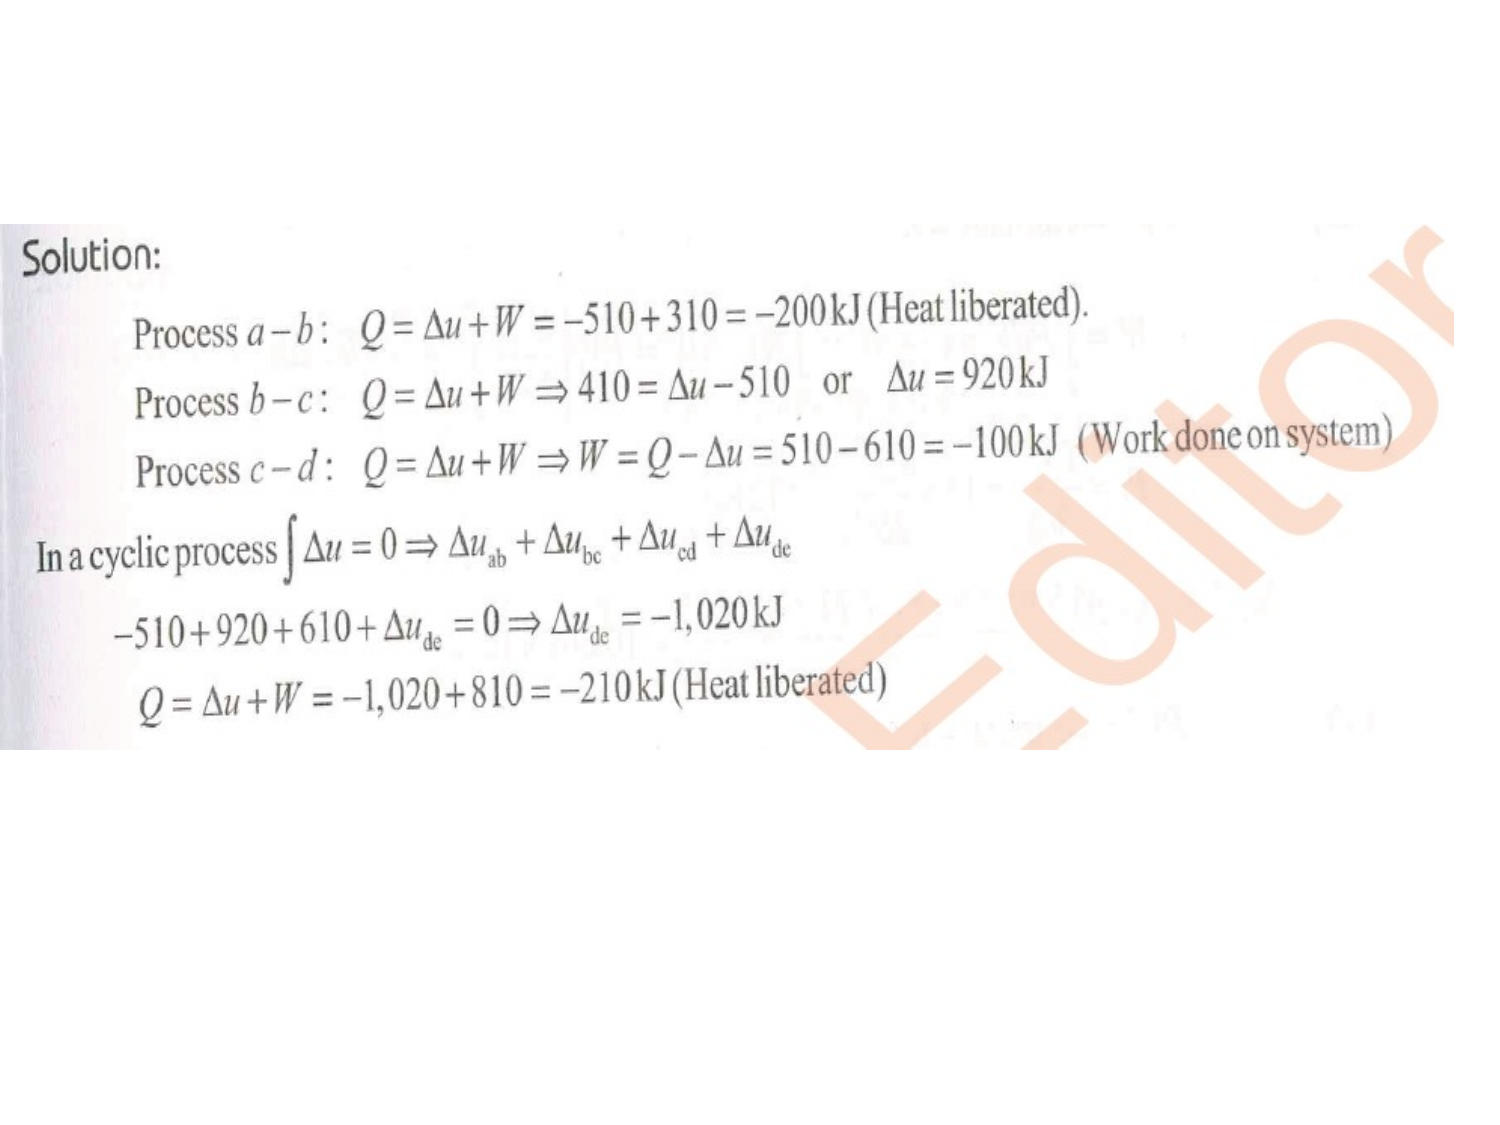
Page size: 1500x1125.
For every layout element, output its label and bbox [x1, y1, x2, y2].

picture [0, 224, 1455, 751]
